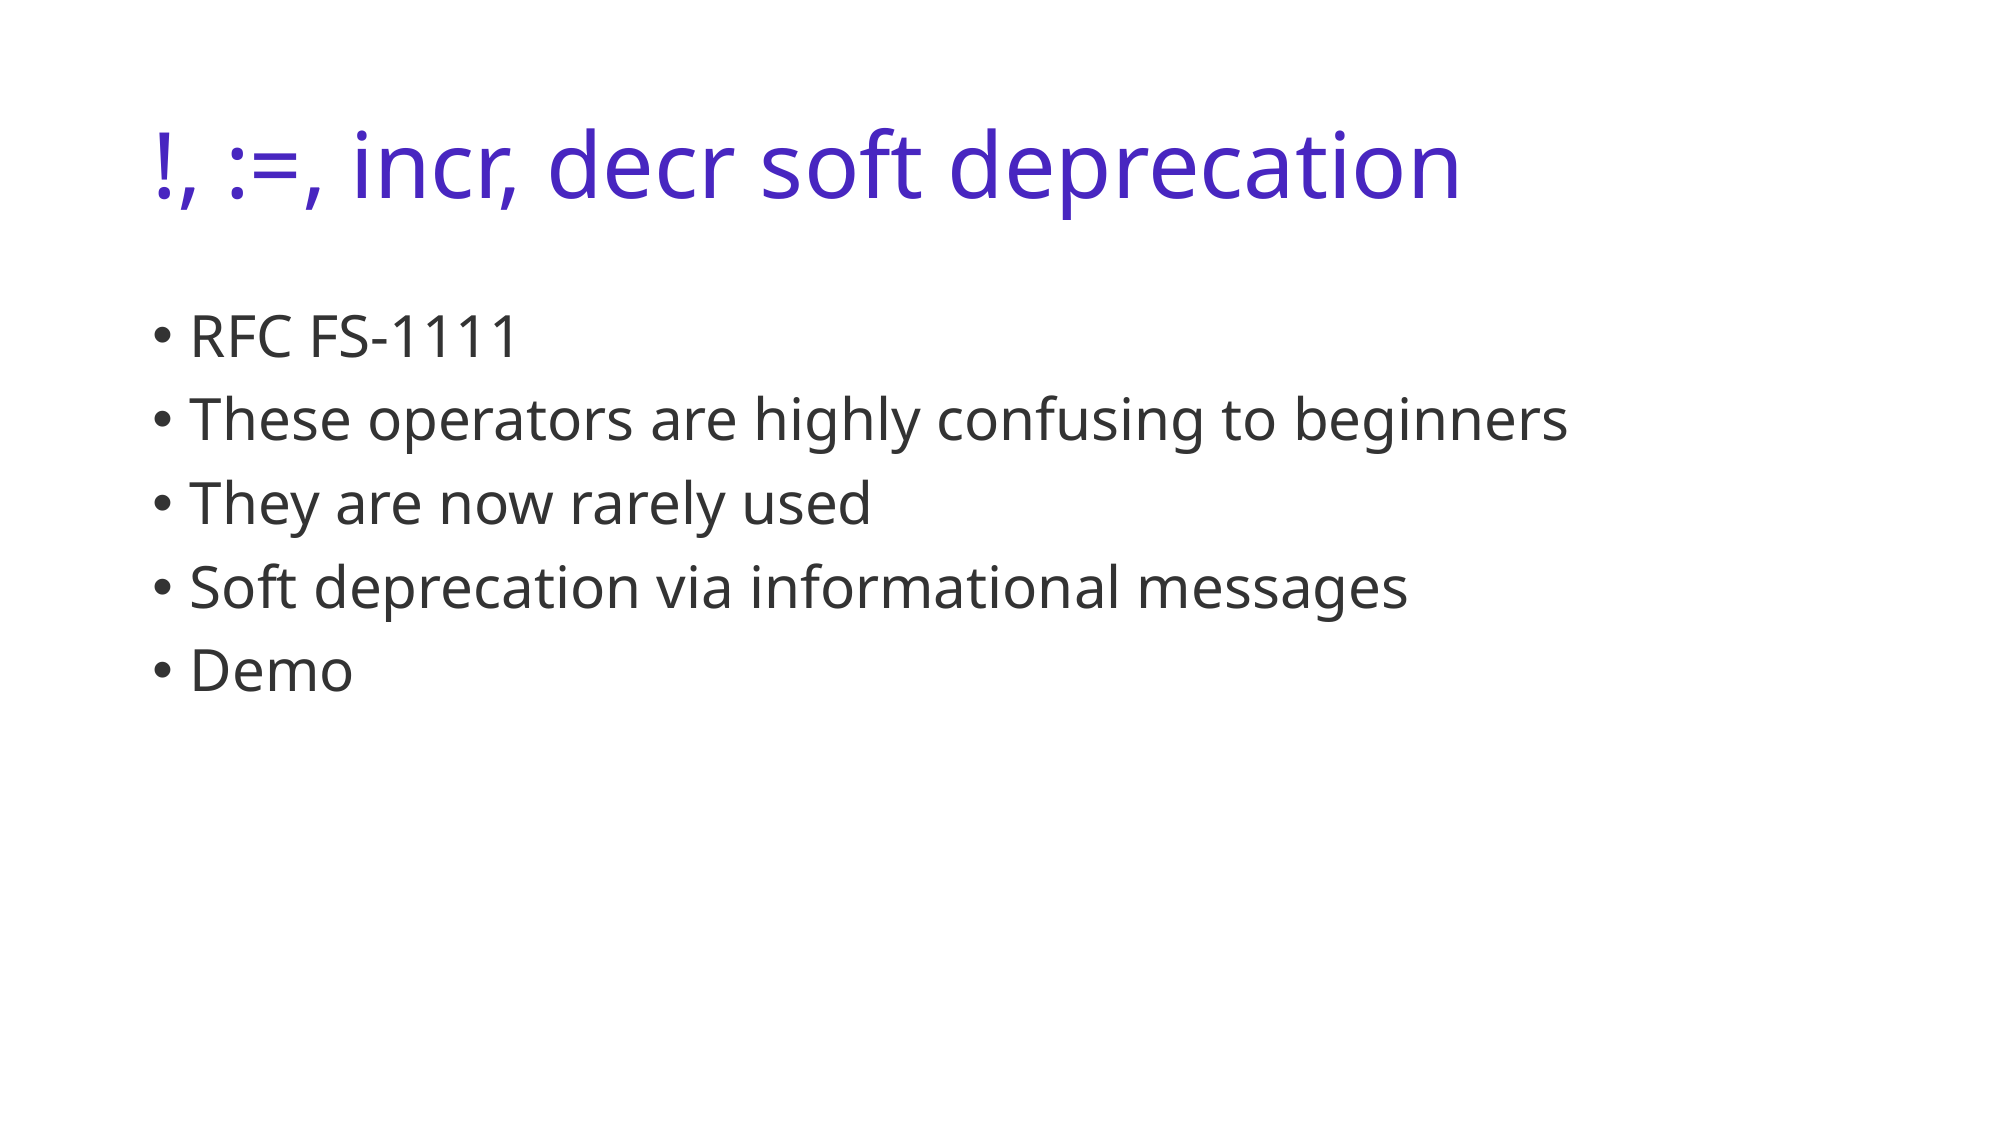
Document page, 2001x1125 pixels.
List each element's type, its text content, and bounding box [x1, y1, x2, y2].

title !, :=, incr, decr soft deprecation [137, 59, 1863, 278]
list RFC FS-1111 These operators are highly confusing to beginners They are now rarely used Soft deprecation via informational messages Demo [137, 299, 1863, 1014]
